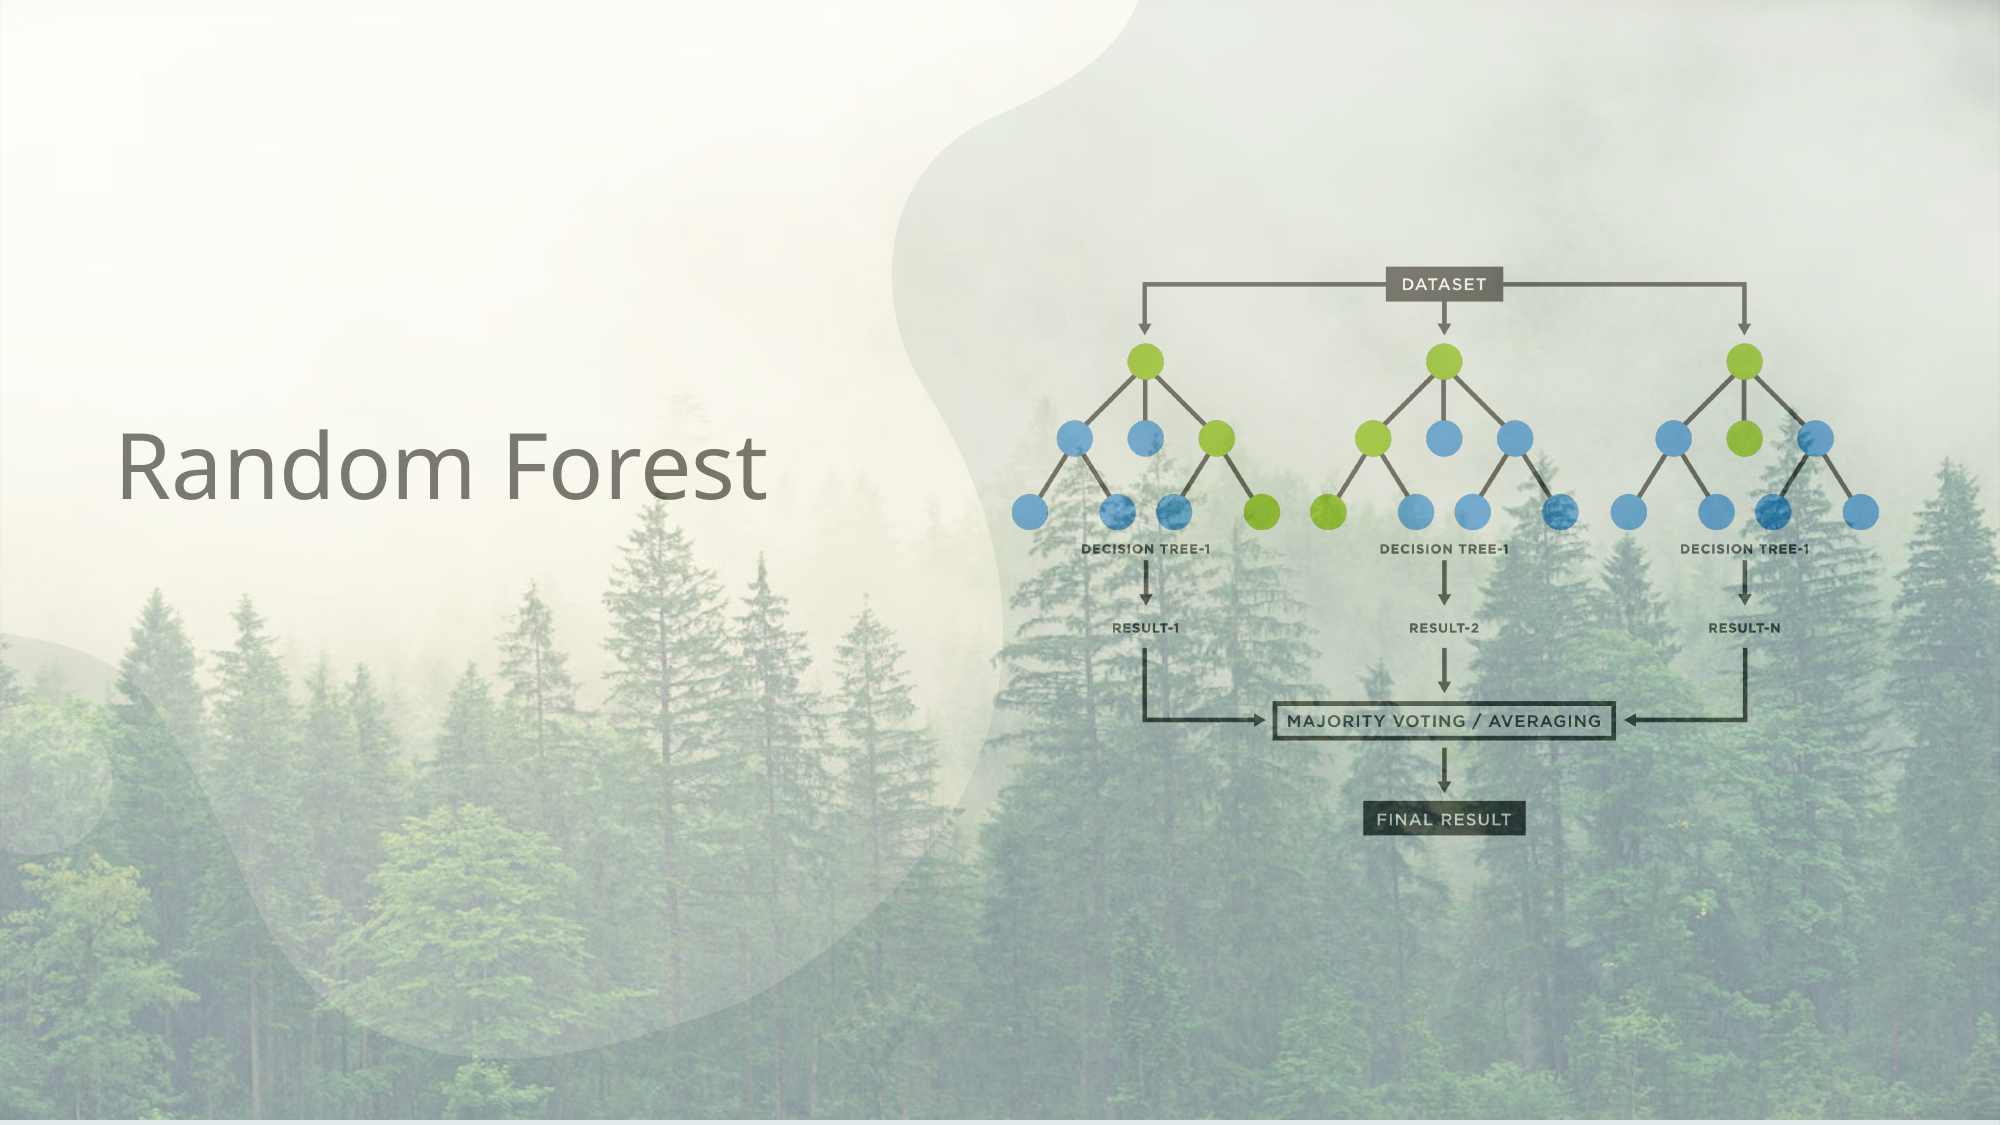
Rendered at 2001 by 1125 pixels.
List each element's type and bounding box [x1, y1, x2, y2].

picture [0, 0, 2000, 1120]
text_box [0, 1120, 2000, 1125]
